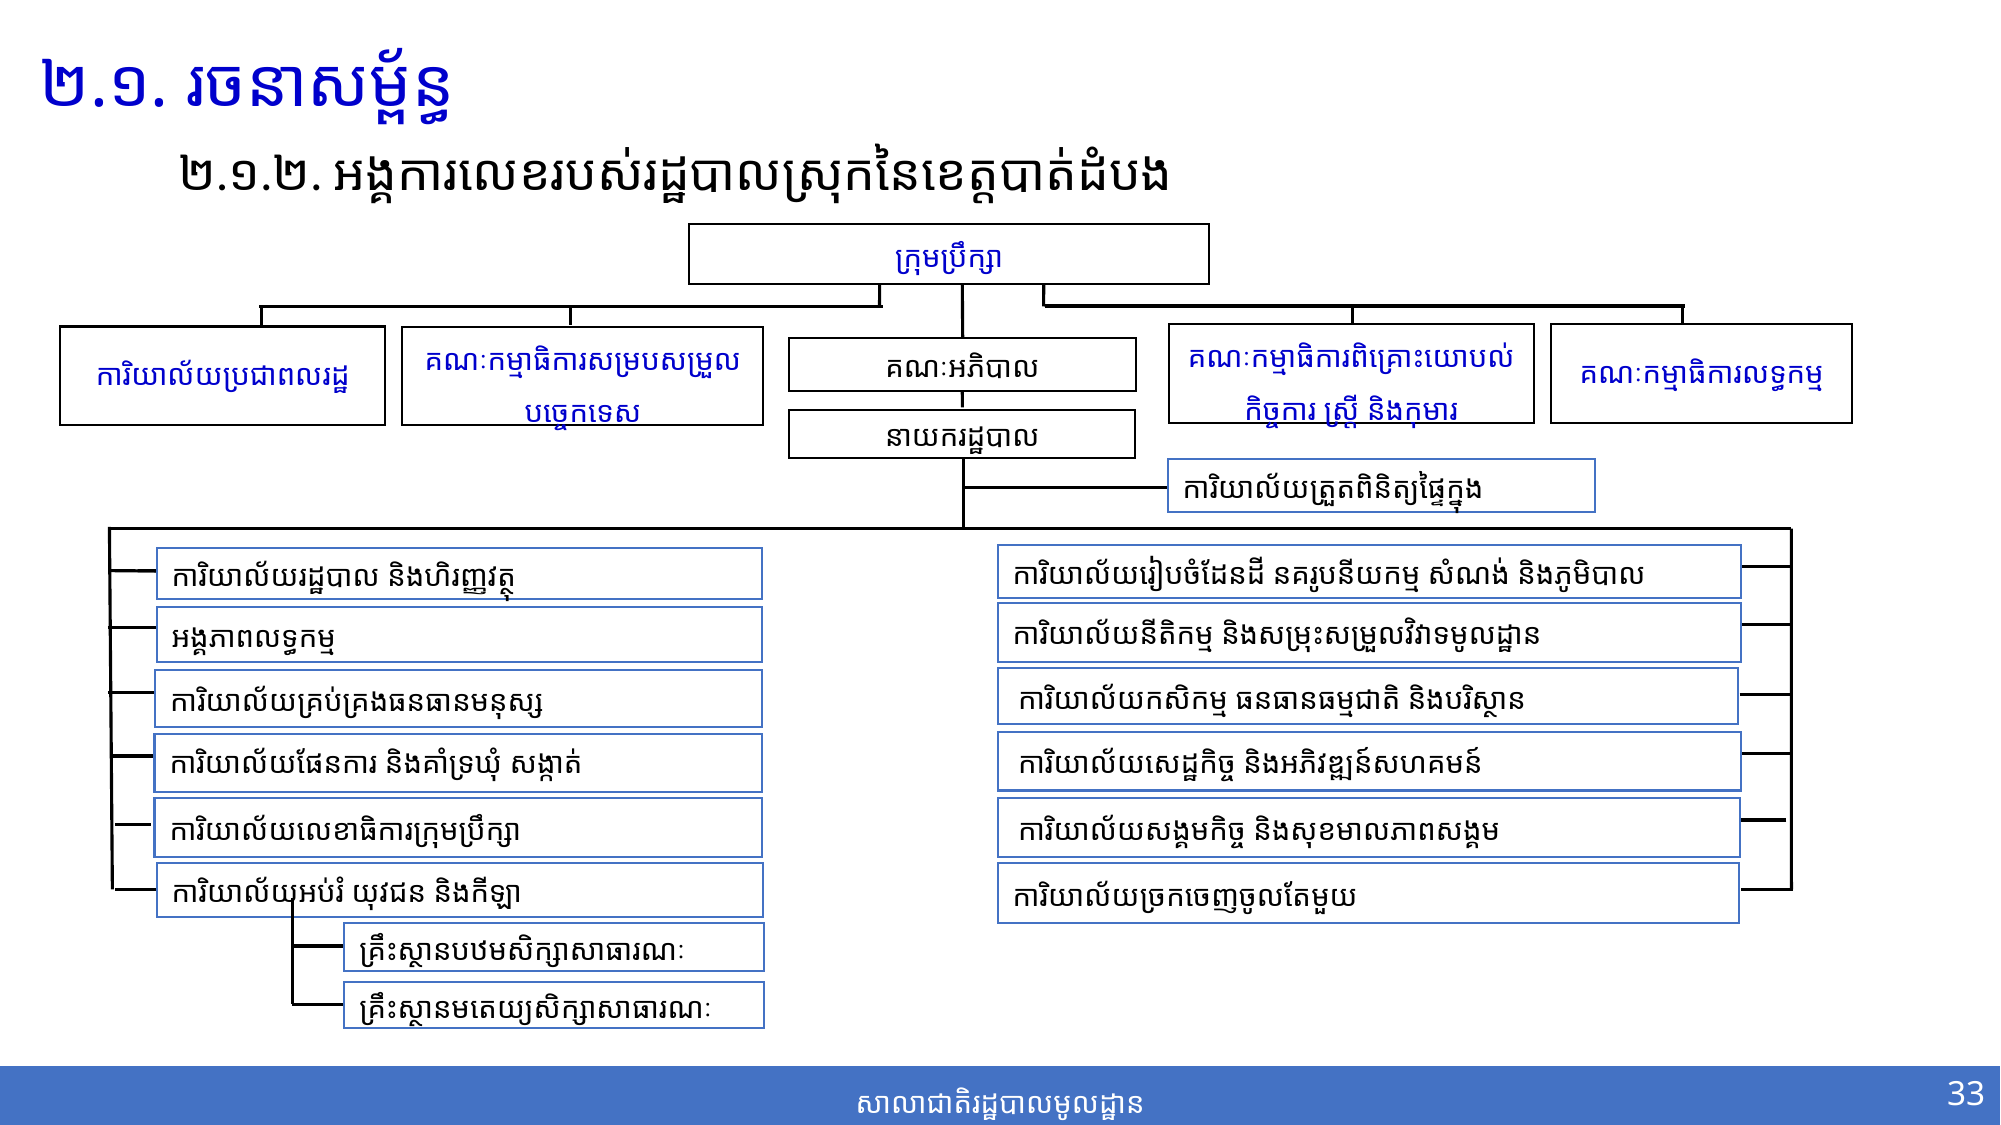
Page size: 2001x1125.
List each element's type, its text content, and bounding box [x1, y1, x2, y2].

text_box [291, 897, 765, 1029]
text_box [60, 224, 1853, 924]
text_box ២.១. រចនាសម្ព័ន្ធ [0, 0, 1158, 129]
slide_number 33 [1550, 1065, 2000, 1125]
text_box ២.១.២. អង្គការលេខរបស់រដ្ឋបាលស្រុកនៃខេត្តបាត់ដំបង [163, 128, 1273, 208]
